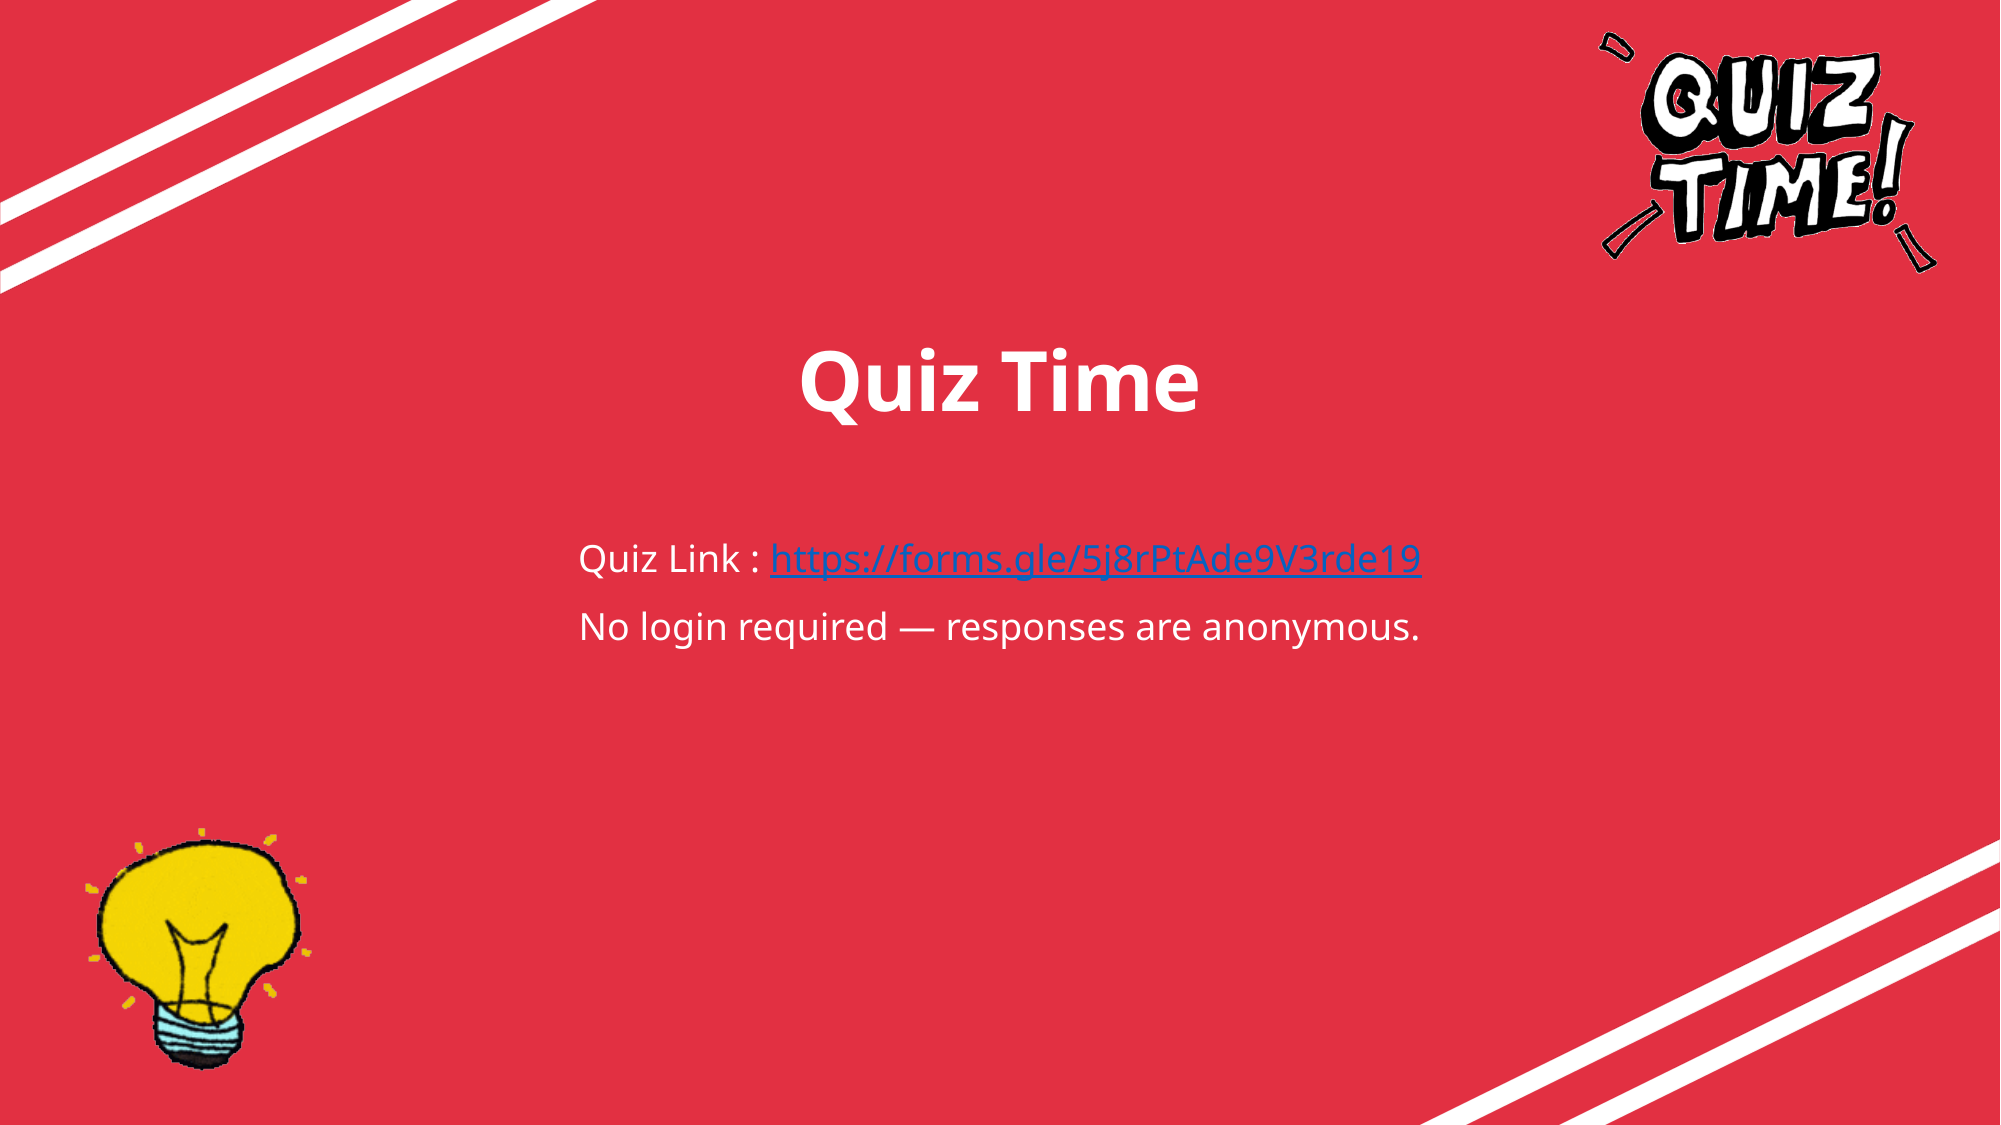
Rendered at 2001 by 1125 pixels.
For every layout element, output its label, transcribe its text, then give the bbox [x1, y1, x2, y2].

text_box No login required — responses are anonymous. [360, 603, 1640, 672]
list Quiz Link : https://forms.gle/5j8rPtAde9V3rde19 [360, 534, 1640, 603]
picture [0, 0, 2000, 1125]
title Quiz Time [250, 327, 1750, 429]
